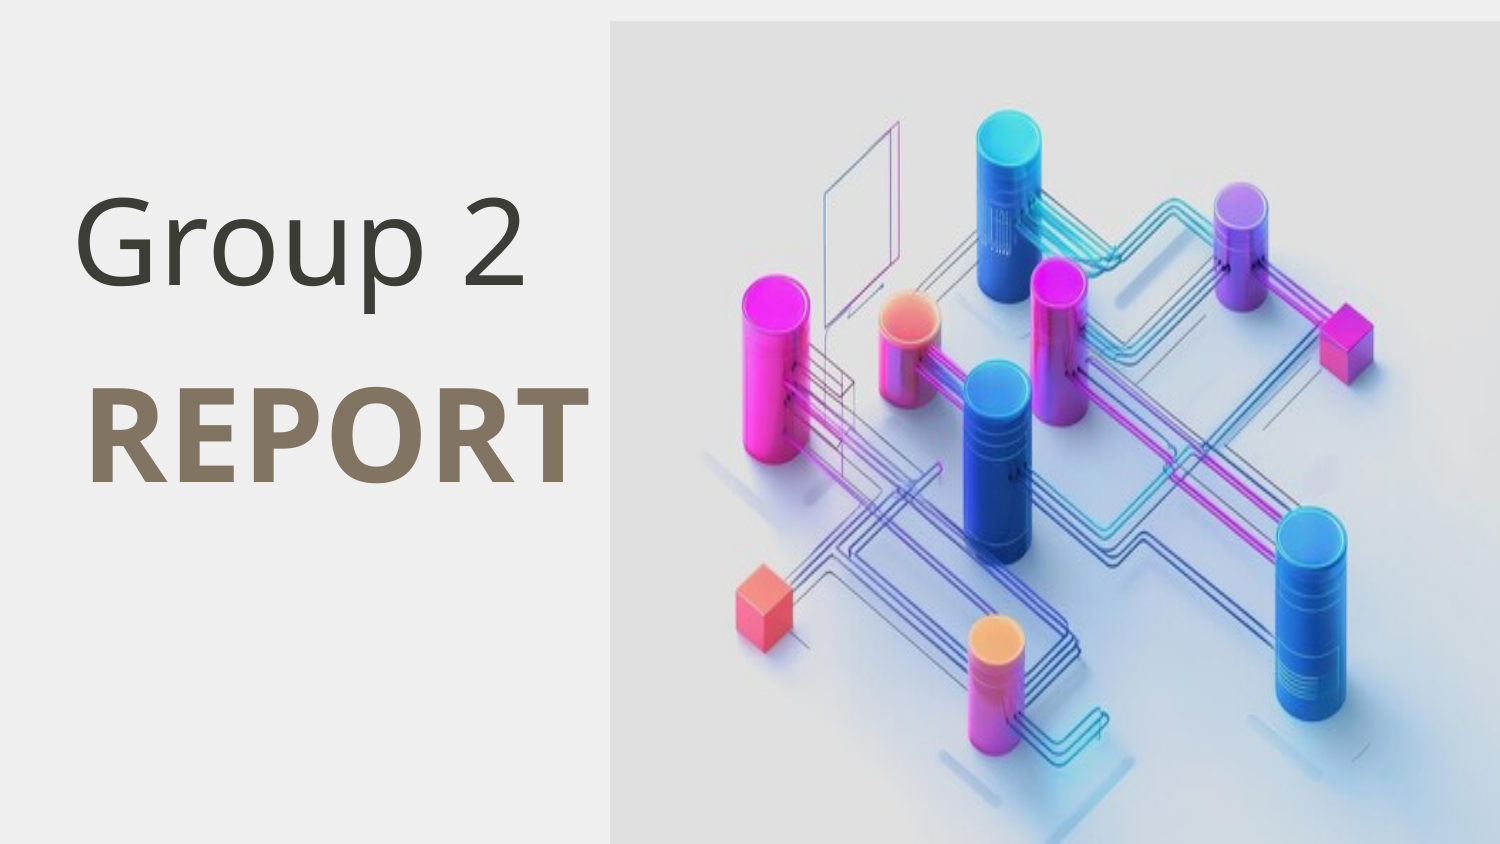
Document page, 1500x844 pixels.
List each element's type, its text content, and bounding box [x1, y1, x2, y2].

title REPORT [66, 386, 605, 653]
title Group 2 [56, 194, 605, 343]
picture [610, 21, 1500, 844]
